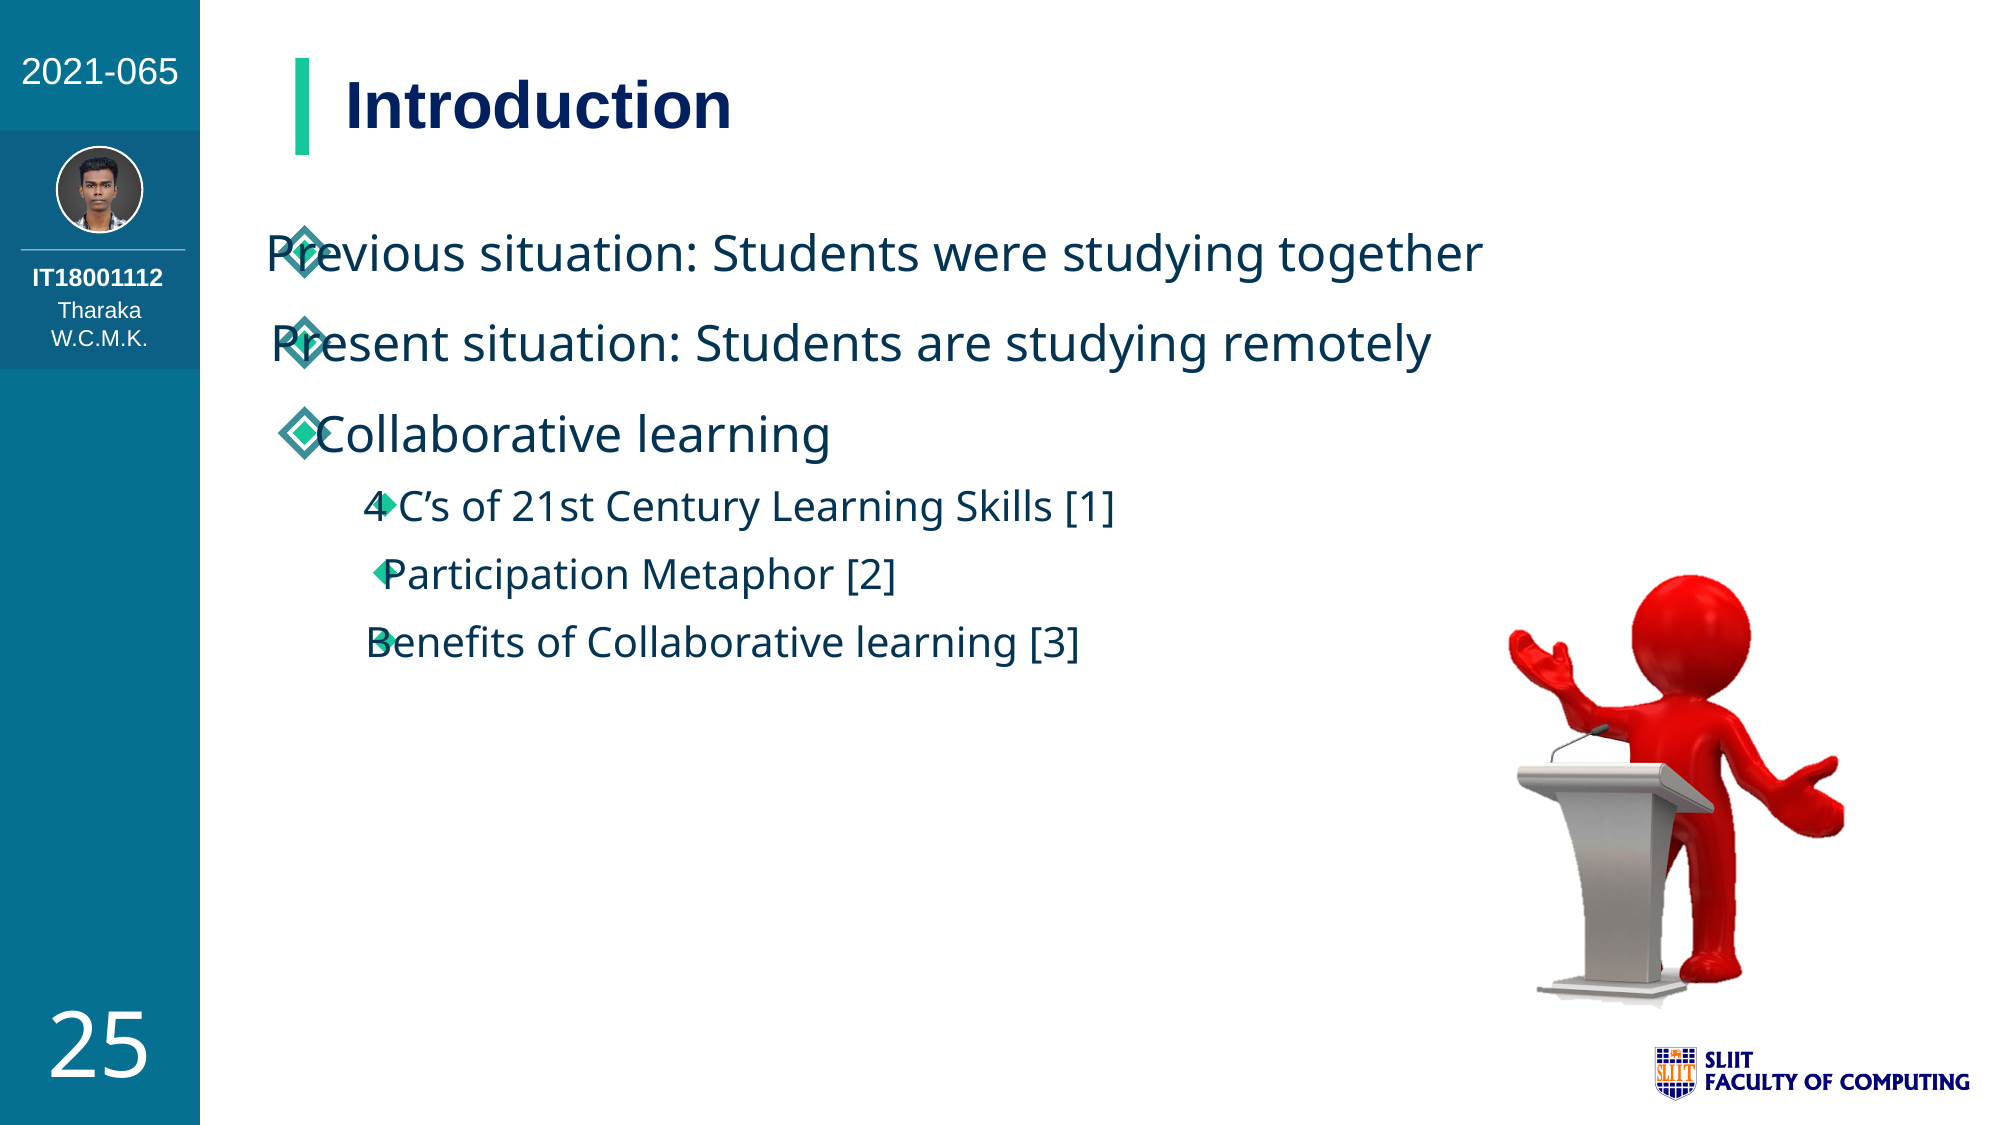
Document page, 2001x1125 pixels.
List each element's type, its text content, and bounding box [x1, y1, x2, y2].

picture [1384, 537, 1983, 1118]
text_box Tharaka W.C.M.K. [9, 288, 190, 359]
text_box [376, 540, 889, 606]
text_box IT18001112 [17, 253, 179, 288]
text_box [288, 213, 1414, 290]
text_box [295, 54, 751, 155]
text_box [376, 472, 1089, 538]
picture [56, 146, 143, 233]
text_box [288, 395, 809, 471]
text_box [376, 607, 1056, 674]
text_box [288, 304, 1366, 381]
text_box 25 [32, 977, 168, 1103]
